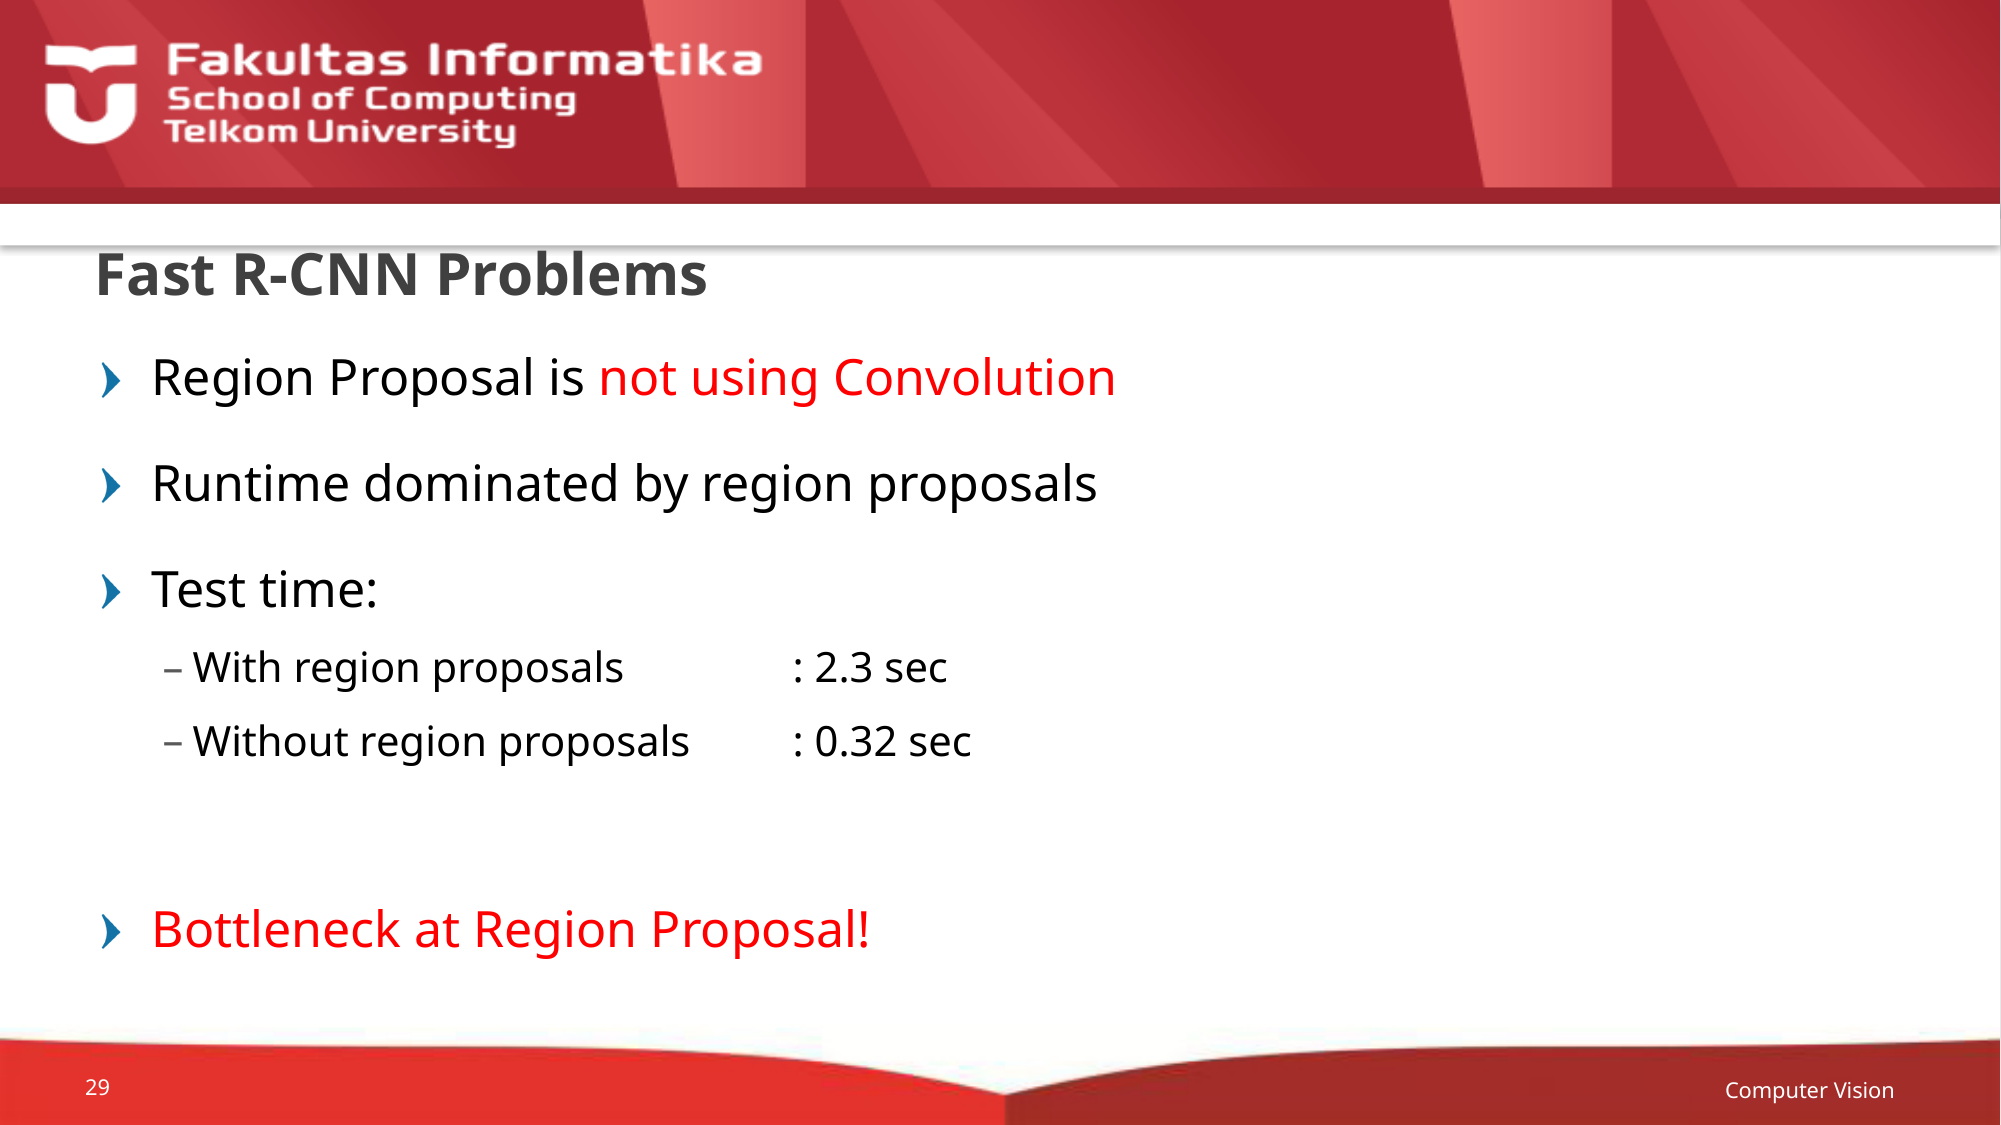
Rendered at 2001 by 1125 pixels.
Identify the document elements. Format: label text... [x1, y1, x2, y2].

list Computer Vision [1185, 1058, 1911, 1119]
list Region Proposal is not using Convolution Runtime dominated by region proposals Test time: With region proposals : 2.3 sec Without region proposals : 0.32 sec Bottleneck at Region Proposal! [80, 329, 1902, 990]
title Fast R-CNN Problems [79, 219, 1901, 325]
picture [95, 457, 124, 505]
picture [95, 903, 124, 951]
picture [95, 563, 124, 611]
picture [0, 0, 2001, 1125]
slide_number 29 [85, 1058, 164, 1119]
picture [95, 351, 124, 400]
